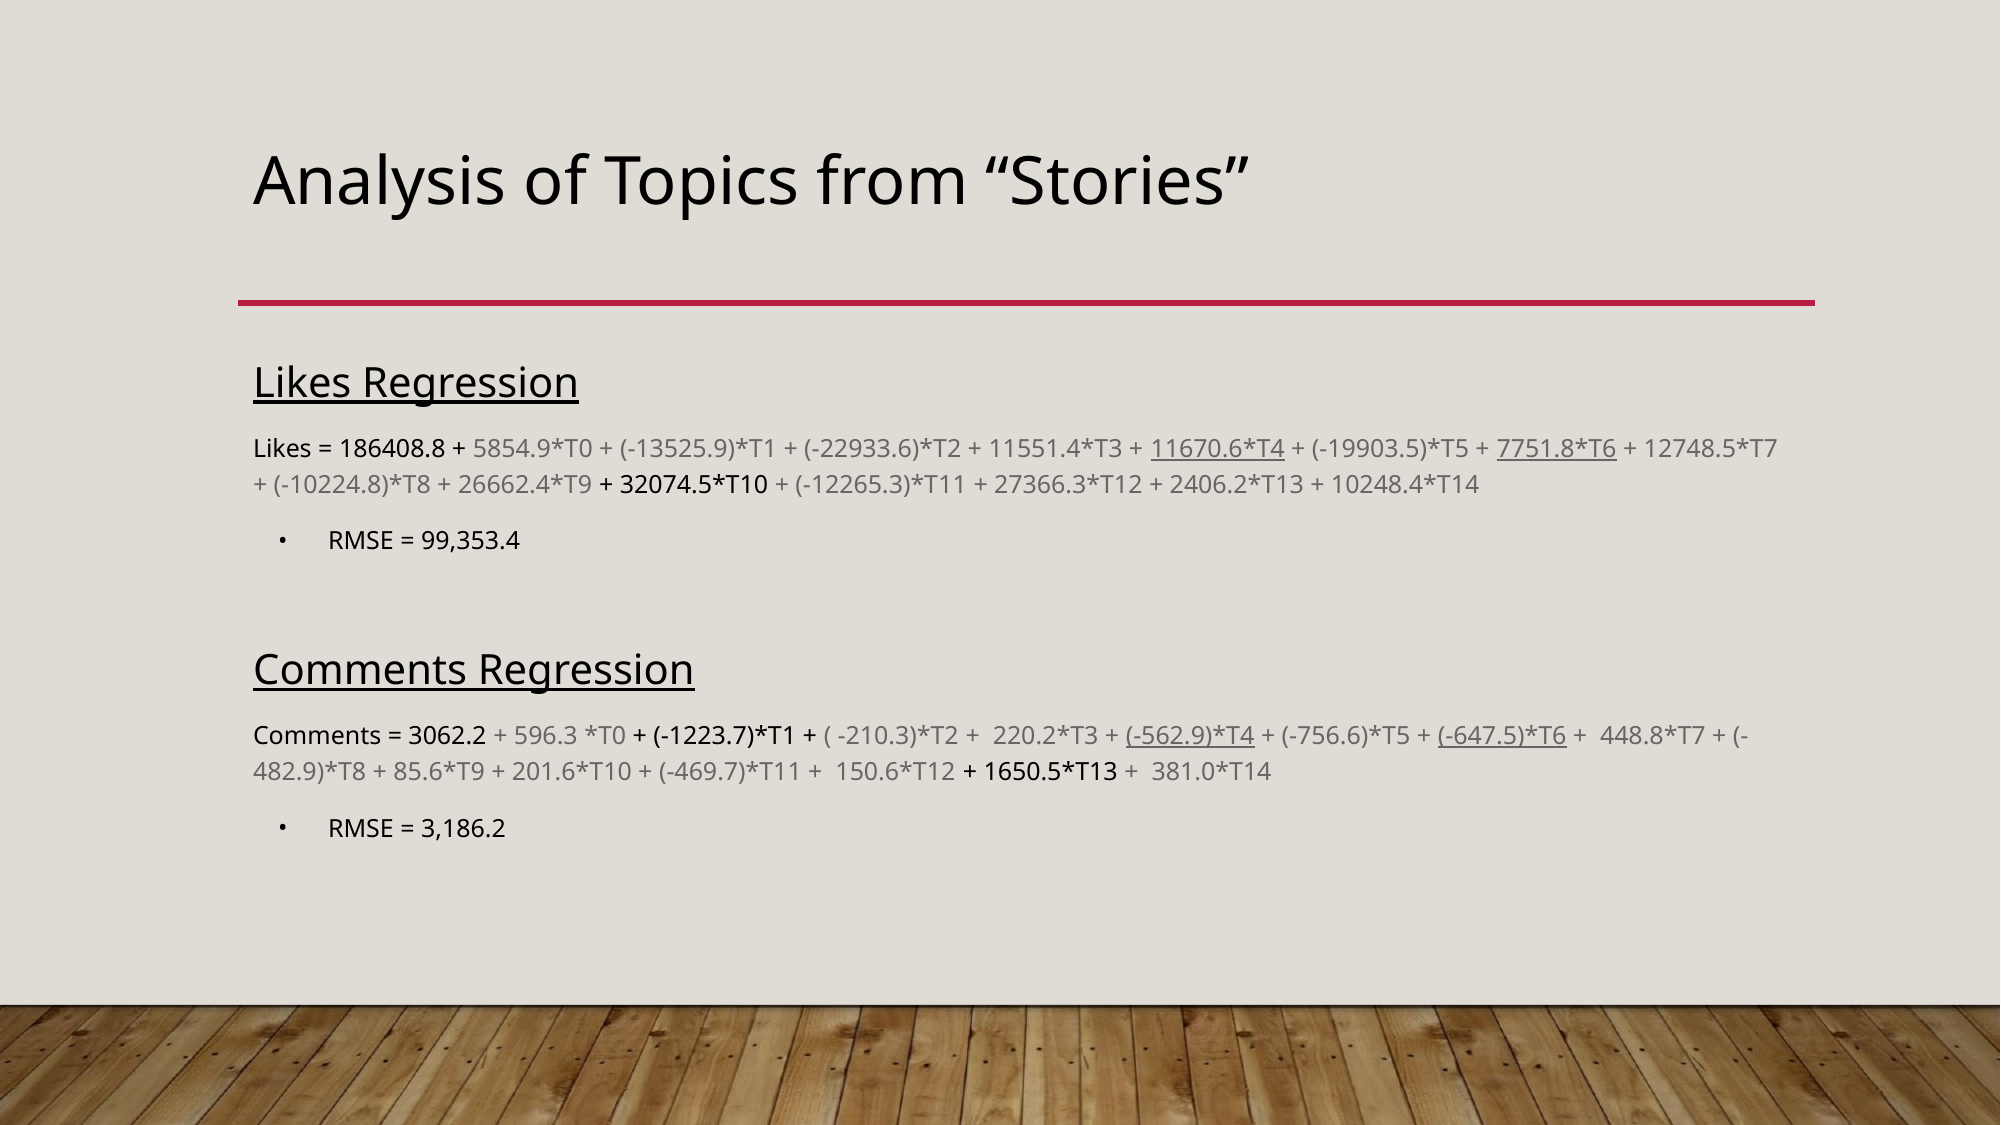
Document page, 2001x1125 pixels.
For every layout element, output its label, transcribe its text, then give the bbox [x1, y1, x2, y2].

picture [0, 1005, 2000, 1125]
list Likes Regression Likes = 186408.8 + 5854.9*T0 + (-13525.9)*T1 + (-22933.6)*T2 + 11551.4*T3 + 11670.6*T4 + (-19903.5)*T5 + 7751.8*T6 + 12748.5*T7 + (-10224.8)*T8 + 26662.4*T9 + 32074.5*T10 + (-12265.3)*T11 + 27366.3*T12 + 2406.2*T13 + 10248.4*T14 RMSE = 99,353.4 Comments Regression Comments = 3062.2 + 596.3 *T0 + (-1223.7)*T1 + ( -210.3)*T2 + 220.2*T3 + (-562.9)*T4 + (-756.6)*T5 + (-647.5)*T6 + 448.8*T7 + (-482.9)*T8 + 85.6*T9 + 201.6*T10 + (-469.7)*T11 + 150.6*T12 + 1650.5*T13 + 381.0*T14 RMSE = 3,186.2 [238, 330, 1814, 897]
title Analysis of Topics from “Stories” [238, 131, 1814, 305]
